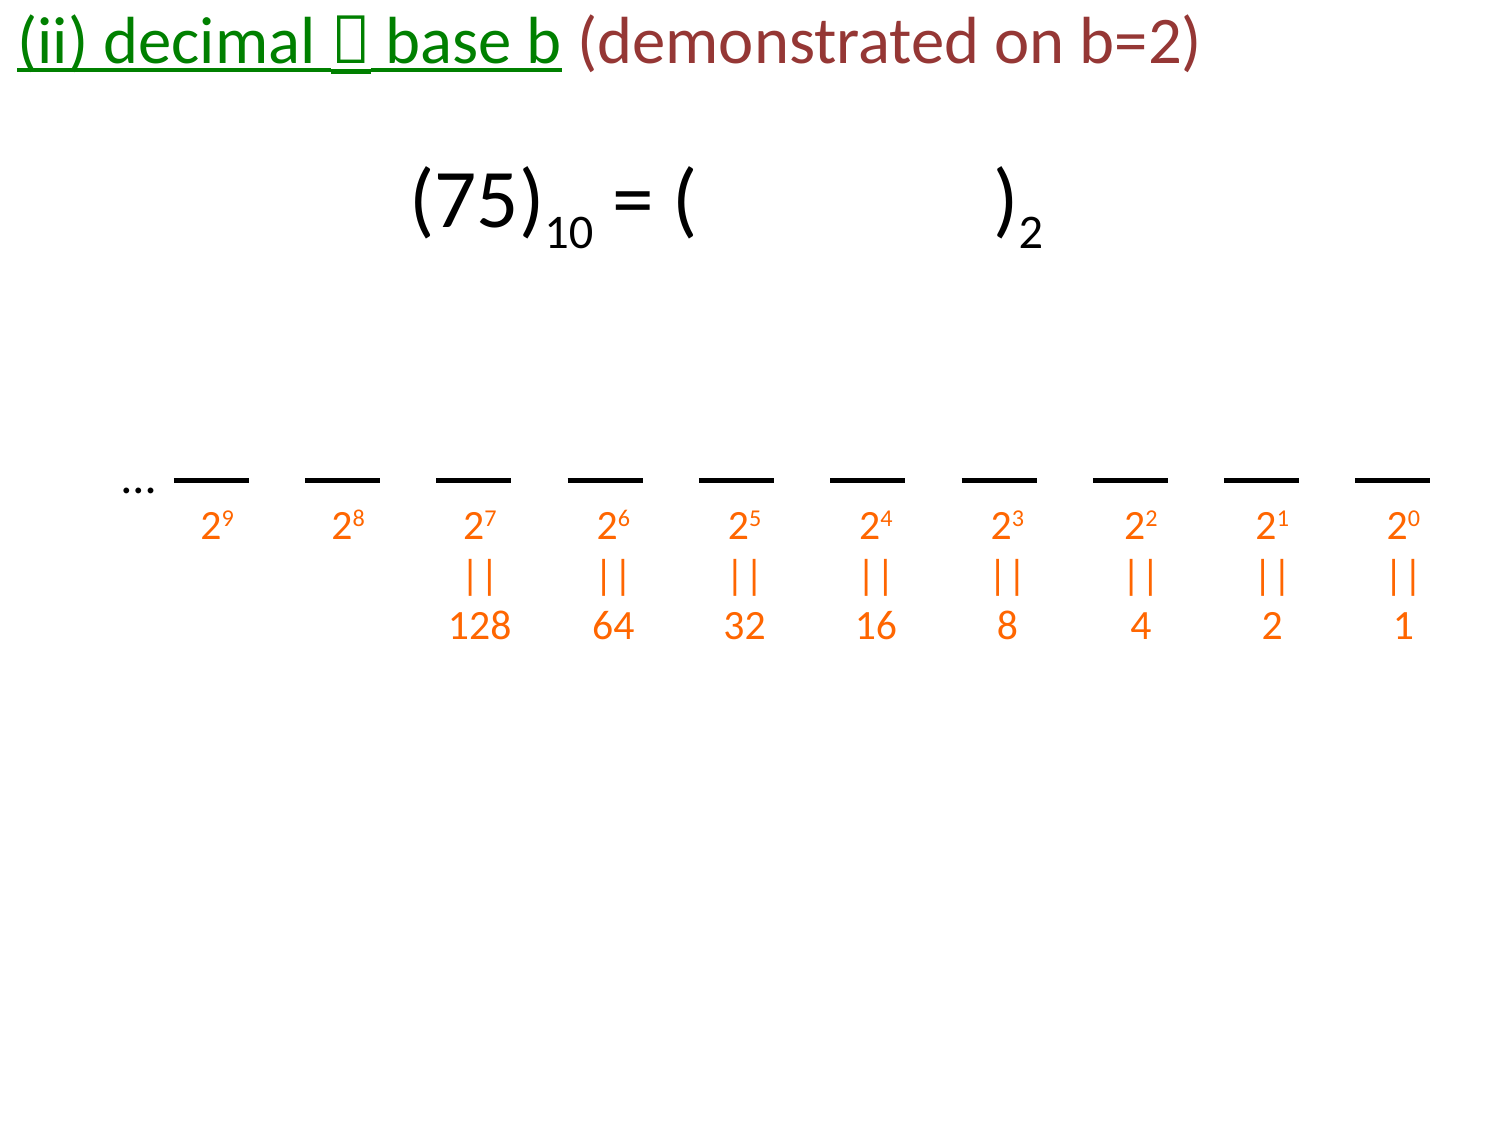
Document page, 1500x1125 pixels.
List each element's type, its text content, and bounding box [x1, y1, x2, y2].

text_box 27 || 128 [431, 490, 529, 656]
list (75)10 = (1001011)2 [319, 136, 1144, 285]
text_box 26 || 64 [564, 490, 662, 656]
text_box 20 || 1 [1354, 490, 1453, 656]
text_box 23 || 8 [958, 490, 1057, 656]
text_box 25 || 32 [695, 490, 794, 656]
text_box 28 [299, 490, 397, 556]
text_box 24 || 16 [827, 490, 925, 656]
text_box 29 [168, 490, 266, 556]
text_box 21 || 2 [1223, 490, 1321, 656]
title (ii) decimal  base b (demonstrated on b=2) [2, 0, 1353, 131]
text_box … [31, 381, 1500, 530]
text_box 22 || 4 [1092, 490, 1190, 656]
